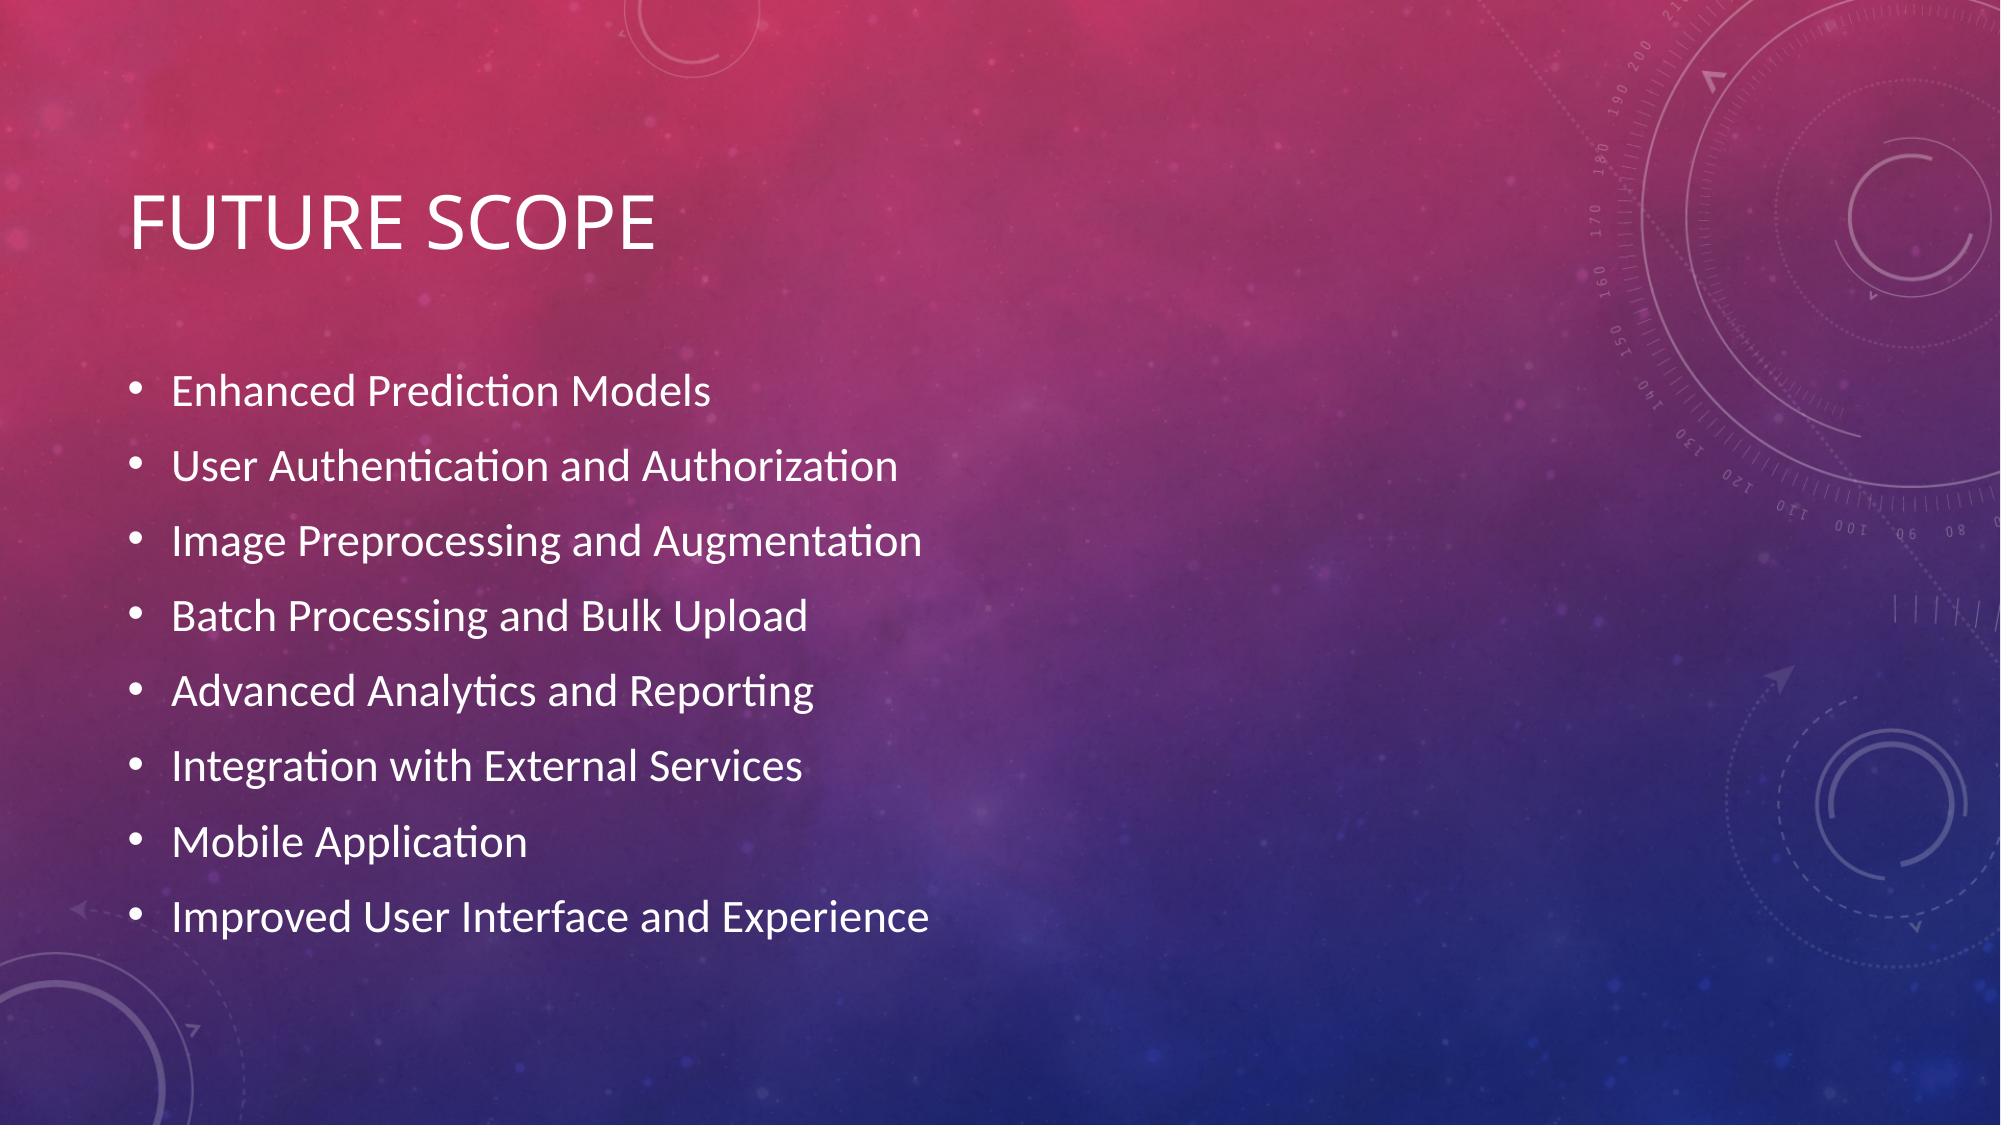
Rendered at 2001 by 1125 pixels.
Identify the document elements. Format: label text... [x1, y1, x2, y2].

list Enhanced Prediction Models User Authentication and Authorization Image Preprocessing and Augmentation Batch Processing and Bulk Upload Advanced Analytics and Reporting Integration with External Services Mobile Application Improved User Interface and Experience [112, 351, 1775, 950]
picture [0, 0, 2001, 1125]
title Future Scope [112, 99, 1775, 339]
